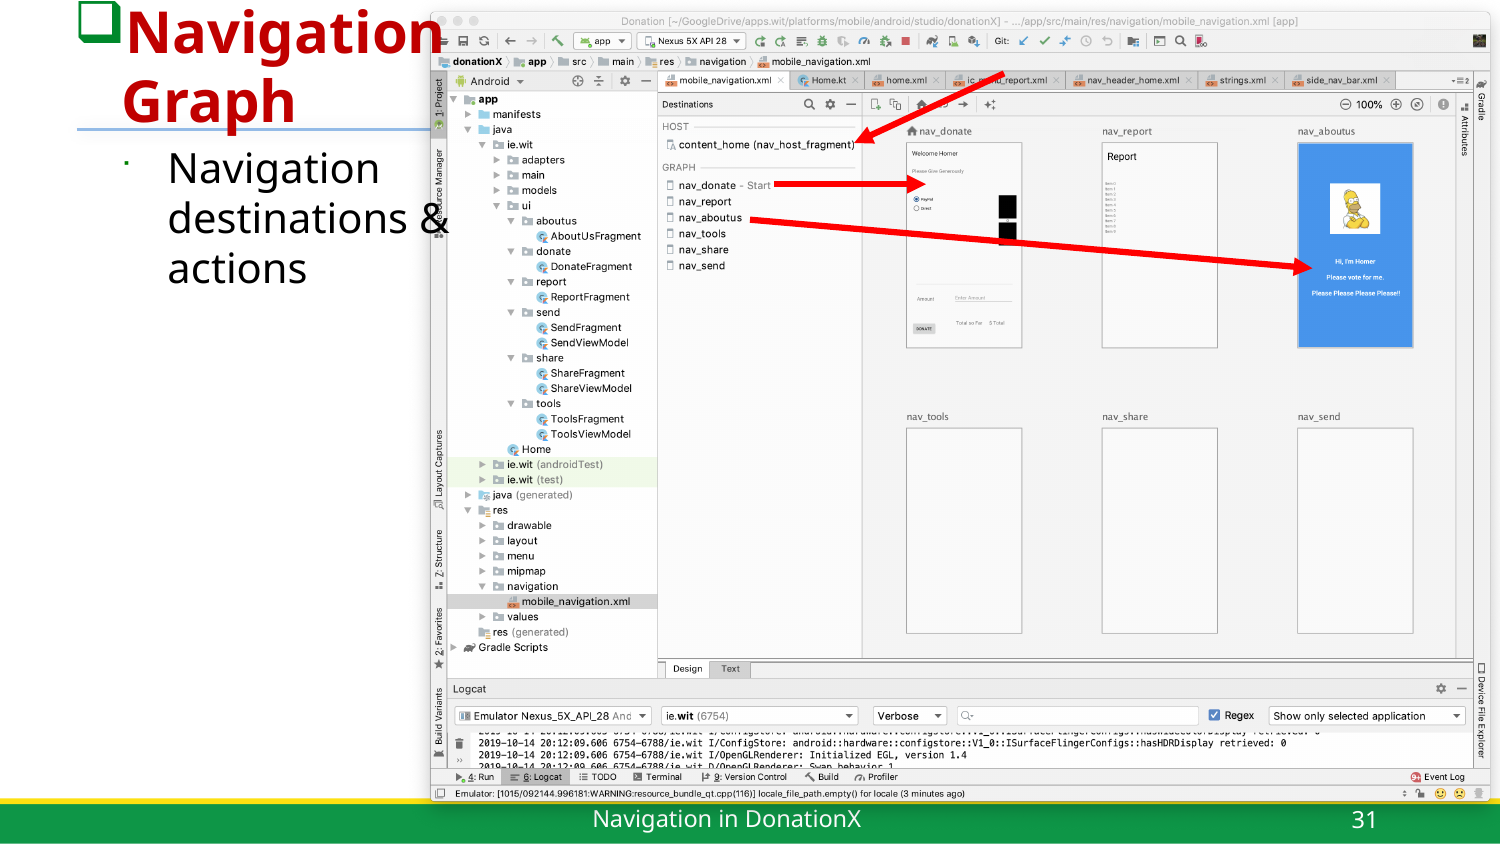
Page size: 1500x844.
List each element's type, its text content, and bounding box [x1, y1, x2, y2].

picture [402, 0, 1500, 836]
list Navigation Graph Navigation destinations & actions [64, 0, 398, 693]
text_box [749, 219, 1313, 269]
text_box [853, 73, 1005, 144]
